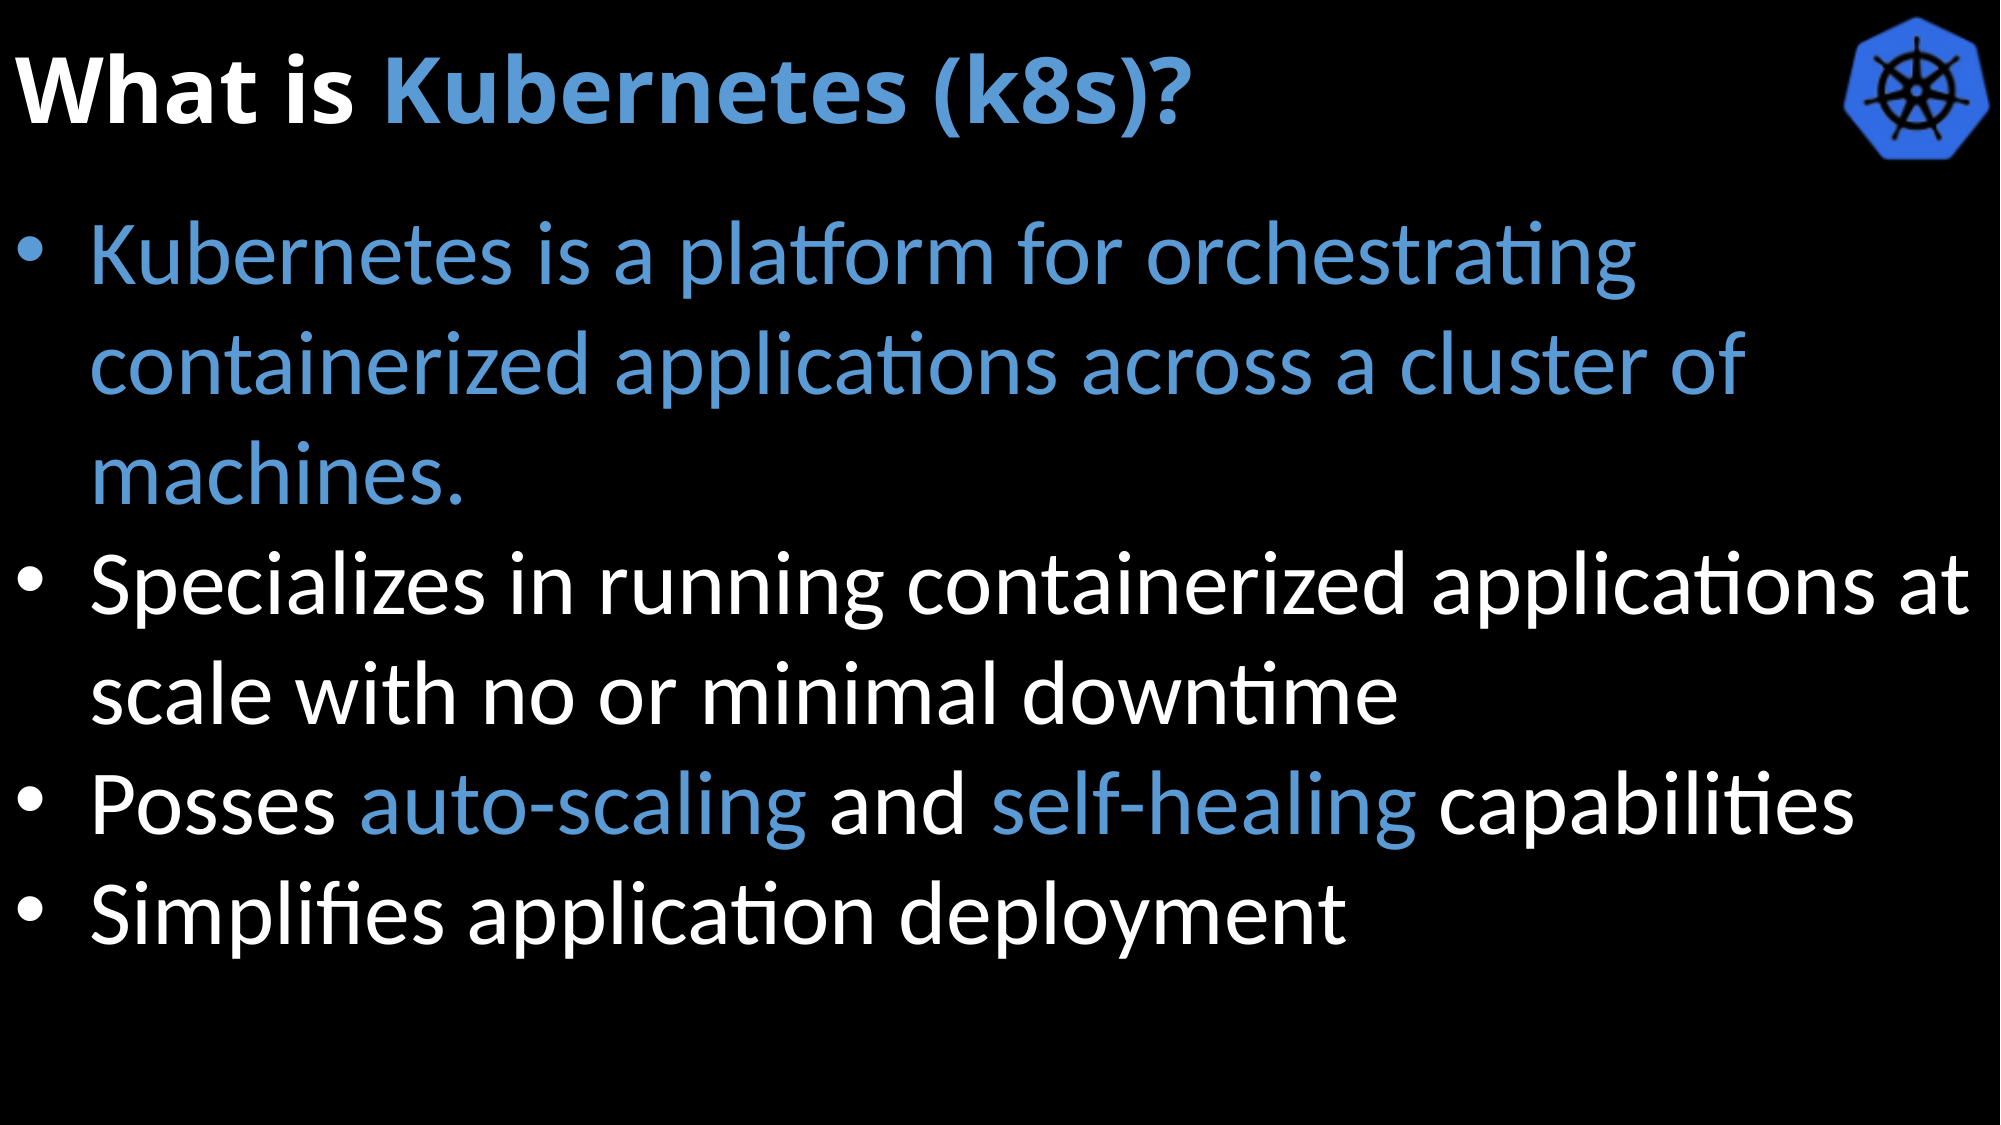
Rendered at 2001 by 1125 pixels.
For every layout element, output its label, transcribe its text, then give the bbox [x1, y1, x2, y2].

picture [1832, 0, 2000, 180]
text_box Kubernetes is a platform for orchestrating containerized applications across a cluster of machines. Specializes in running containerized applications at scale with no or minimal downtime Posses auto-scaling and self-healing capabilities Simplifies application deployment [0, 185, 2000, 971]
text_box What is Kubernetes (k8s)? [0, 0, 1832, 180]
